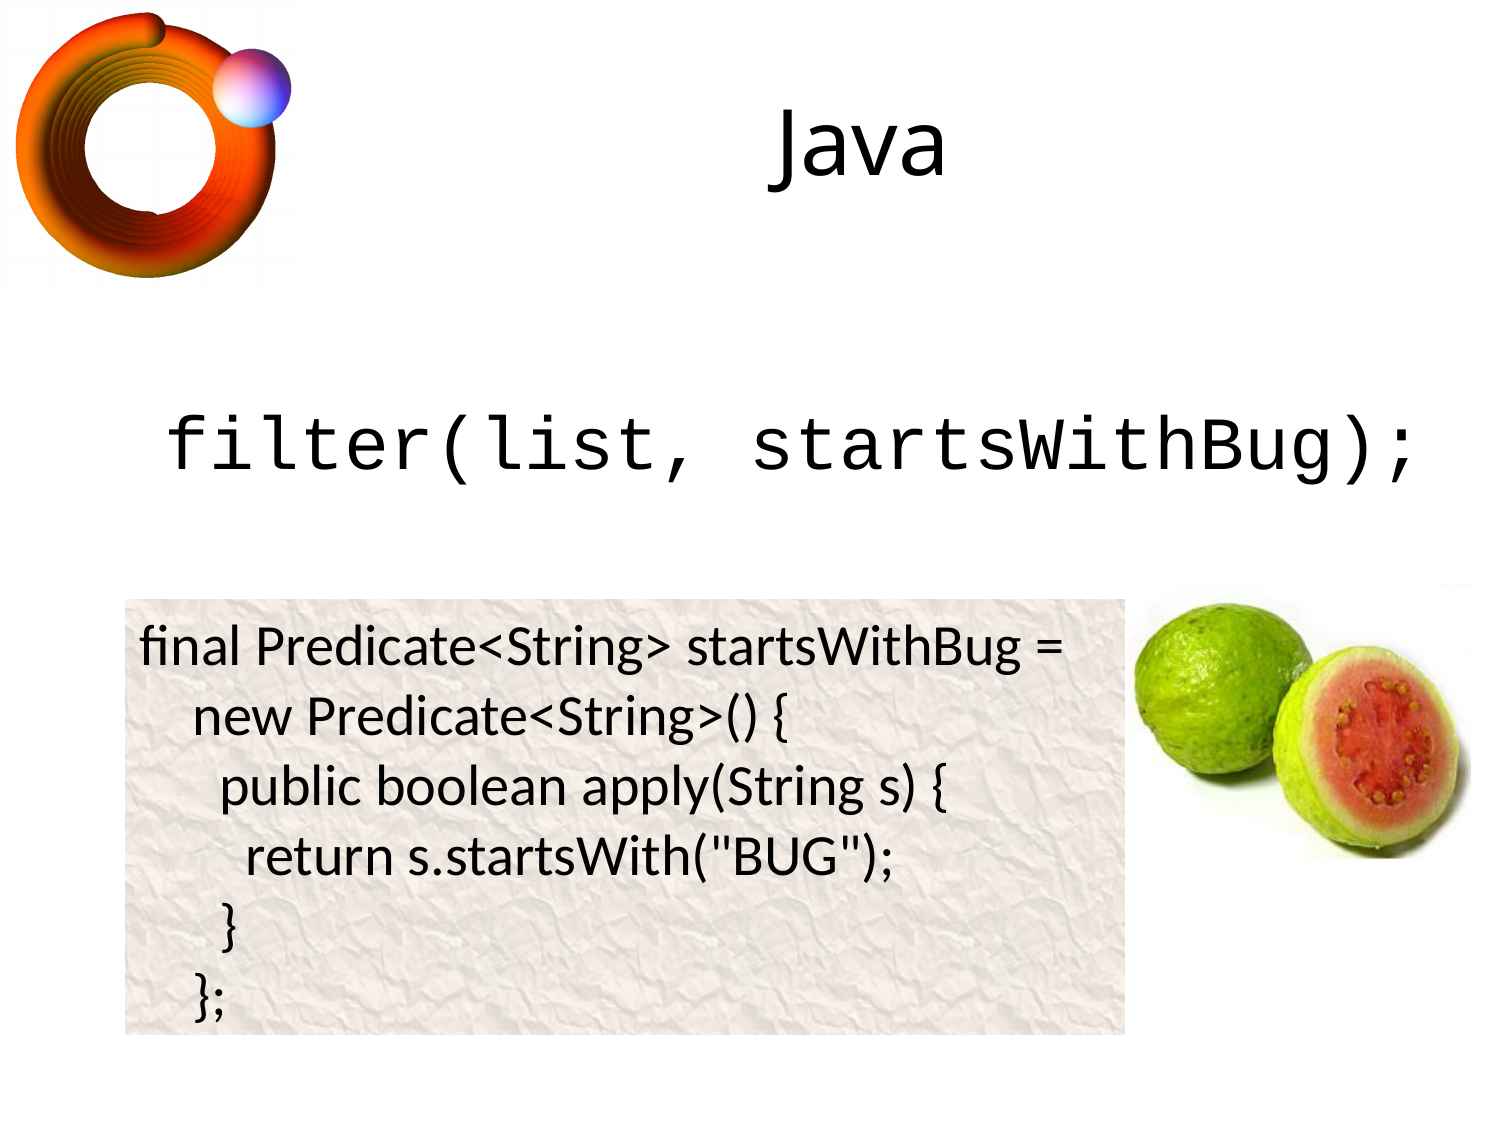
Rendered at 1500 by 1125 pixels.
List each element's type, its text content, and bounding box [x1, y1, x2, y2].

text_box Java [304, 45, 1425, 233]
text_box final Predicate<String> startsWithBug = new Predicate<String>() { public boolean apply(String s) { return s.startsWith("BUG"); } }; [125, 599, 1125, 1035]
text_box filter(list, startsWithBug); [149, 387, 1500, 493]
picture [0, 0, 301, 295]
picture [1128, 583, 1471, 869]
